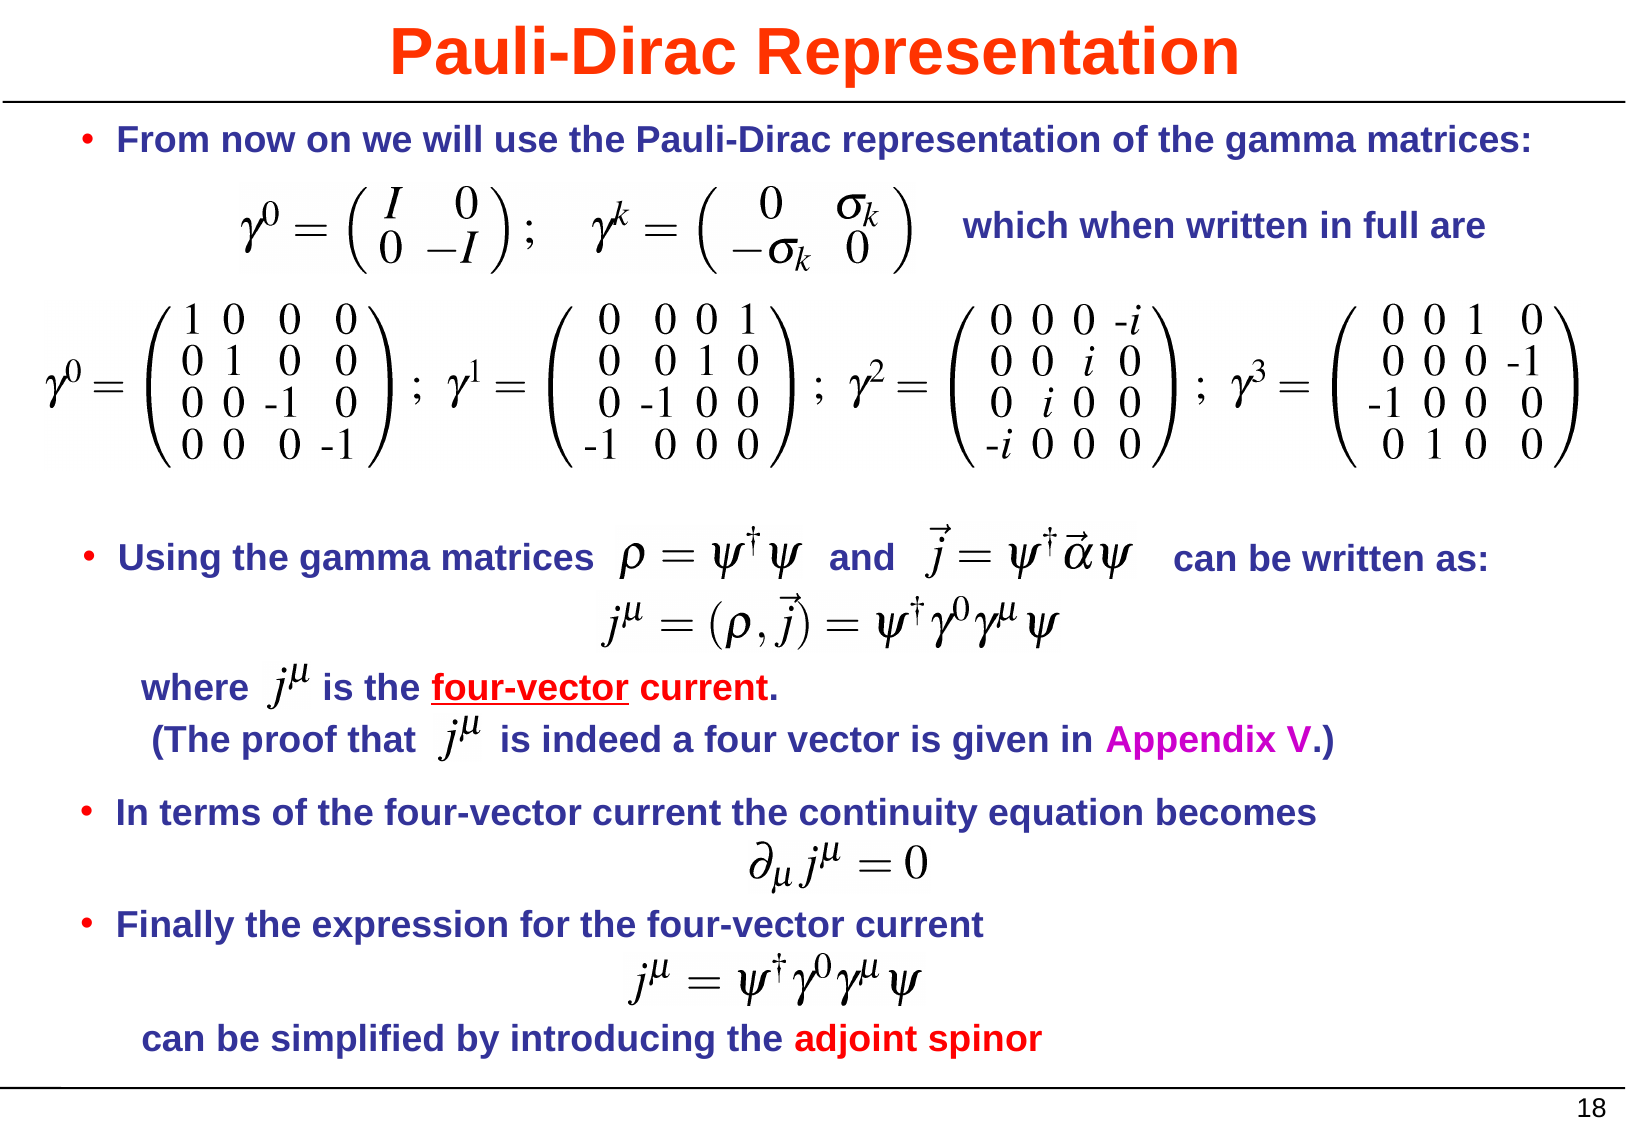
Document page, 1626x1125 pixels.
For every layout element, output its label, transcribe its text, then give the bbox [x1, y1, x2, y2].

text_box Using the gamma matrices [67, 525, 613, 586]
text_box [125, 655, 1361, 769]
picture [920, 520, 1137, 579]
text_box Pauli-Dirac Representation [201, 6, 1430, 90]
text_box <número> [1243, 1082, 1623, 1125]
text_box From now on we will use the Pauli-Dirac representation of the gamma matrices: [66, 107, 1549, 169]
picture [615, 525, 803, 579]
text_box and [814, 525, 911, 586]
picture [595, 590, 1062, 654]
text_box Finally the expression for the four-vector current [65, 892, 1011, 953]
picture [239, 182, 916, 275]
picture [44, 300, 1581, 471]
picture [748, 840, 931, 894]
text_box can be simplified by introducing the adjoint spinor [126, 1006, 1069, 1067]
text_box which when written in full are [948, 193, 1502, 254]
text_box can be written as: [1158, 526, 1505, 587]
picture [623, 952, 926, 1006]
text_box In terms of the four-vector current the continuity equation becomes [65, 779, 1344, 841]
